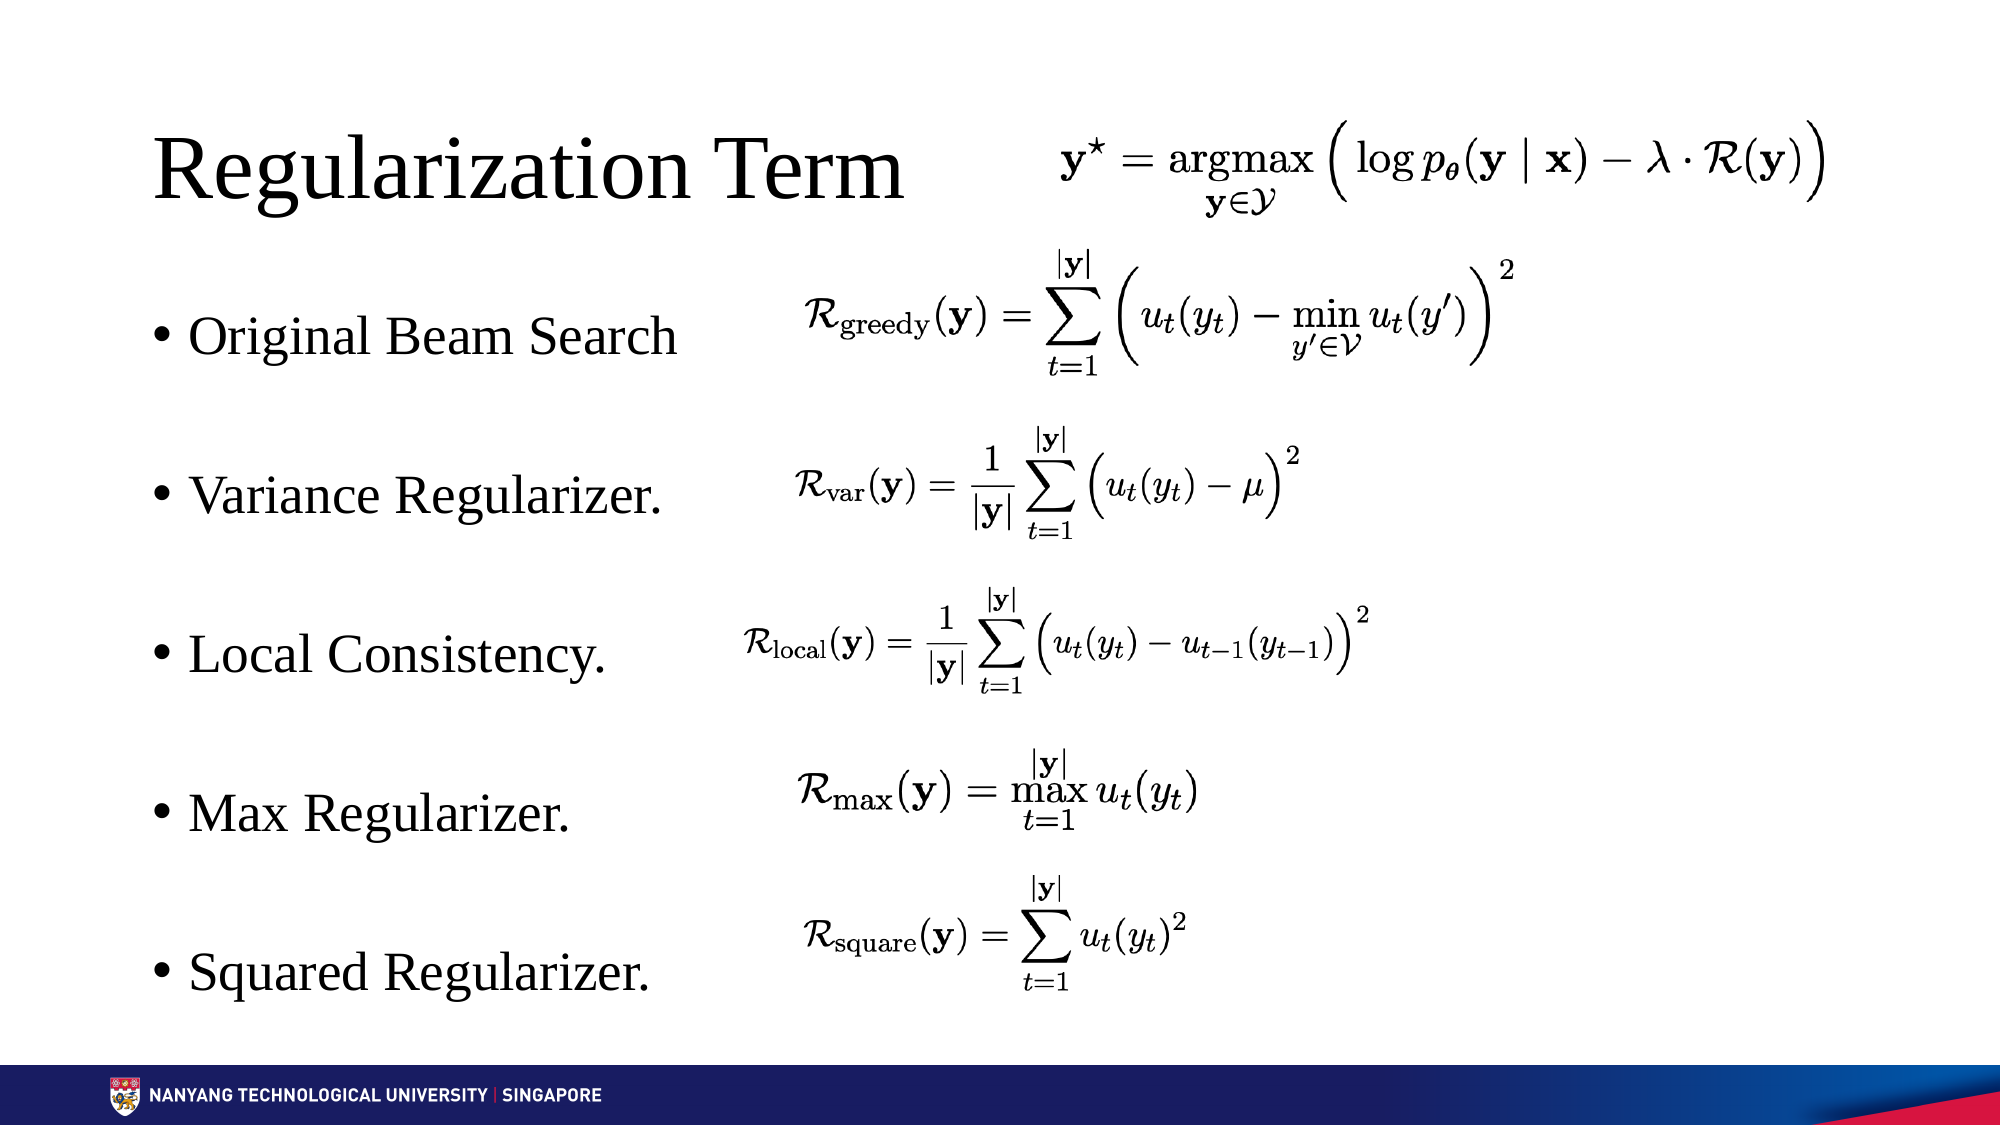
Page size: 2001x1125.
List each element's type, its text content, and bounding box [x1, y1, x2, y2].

picture [781, 419, 1323, 547]
picture [802, 245, 1527, 385]
picture [0, 1065, 2000, 1125]
picture [788, 875, 1212, 997]
list Original Beam Search Variance Regularizer. Local Consistency. Max Regularizer. Squared Regularizer. [137, 299, 1863, 1014]
picture [733, 576, 1371, 704]
title Regularization Term [137, 59, 1863, 278]
picture [788, 738, 1212, 841]
picture [1033, 103, 1846, 234]
